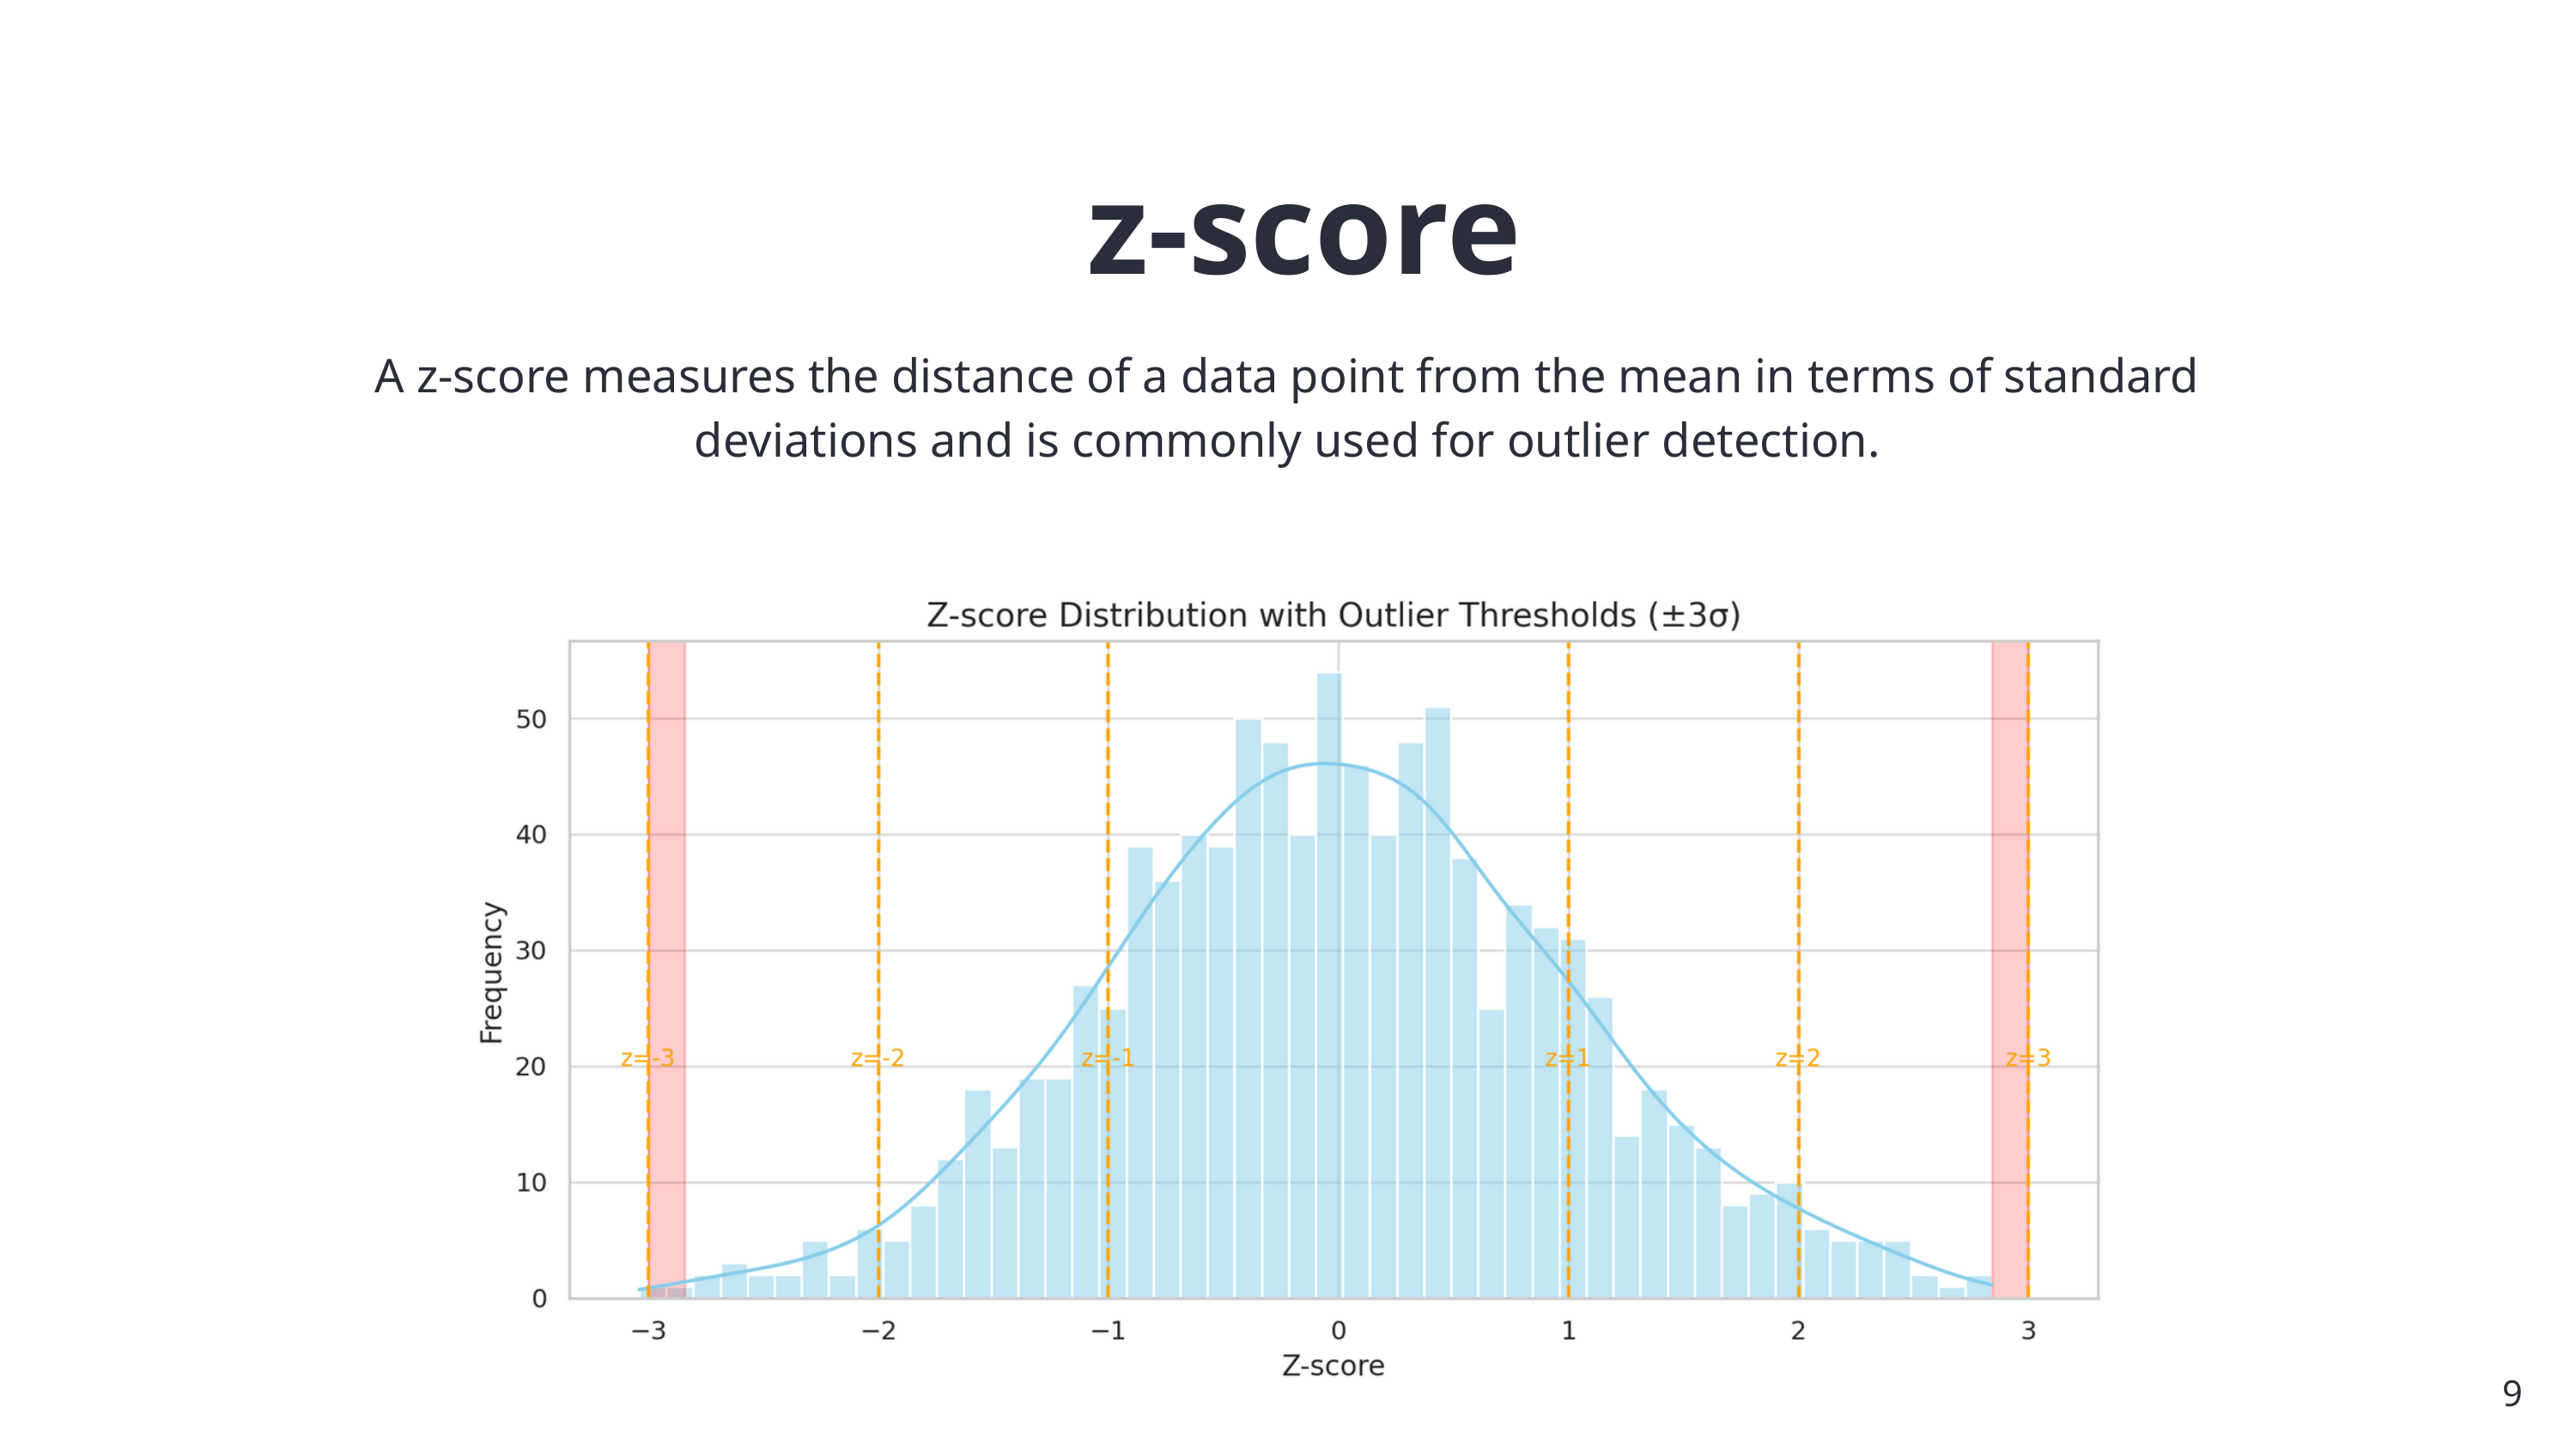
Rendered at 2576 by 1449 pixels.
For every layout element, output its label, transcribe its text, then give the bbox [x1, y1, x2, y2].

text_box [302, 144, 2274, 464]
text_box 9 [2502, 1363, 2524, 1414]
text_box [461, 585, 2115, 1398]
